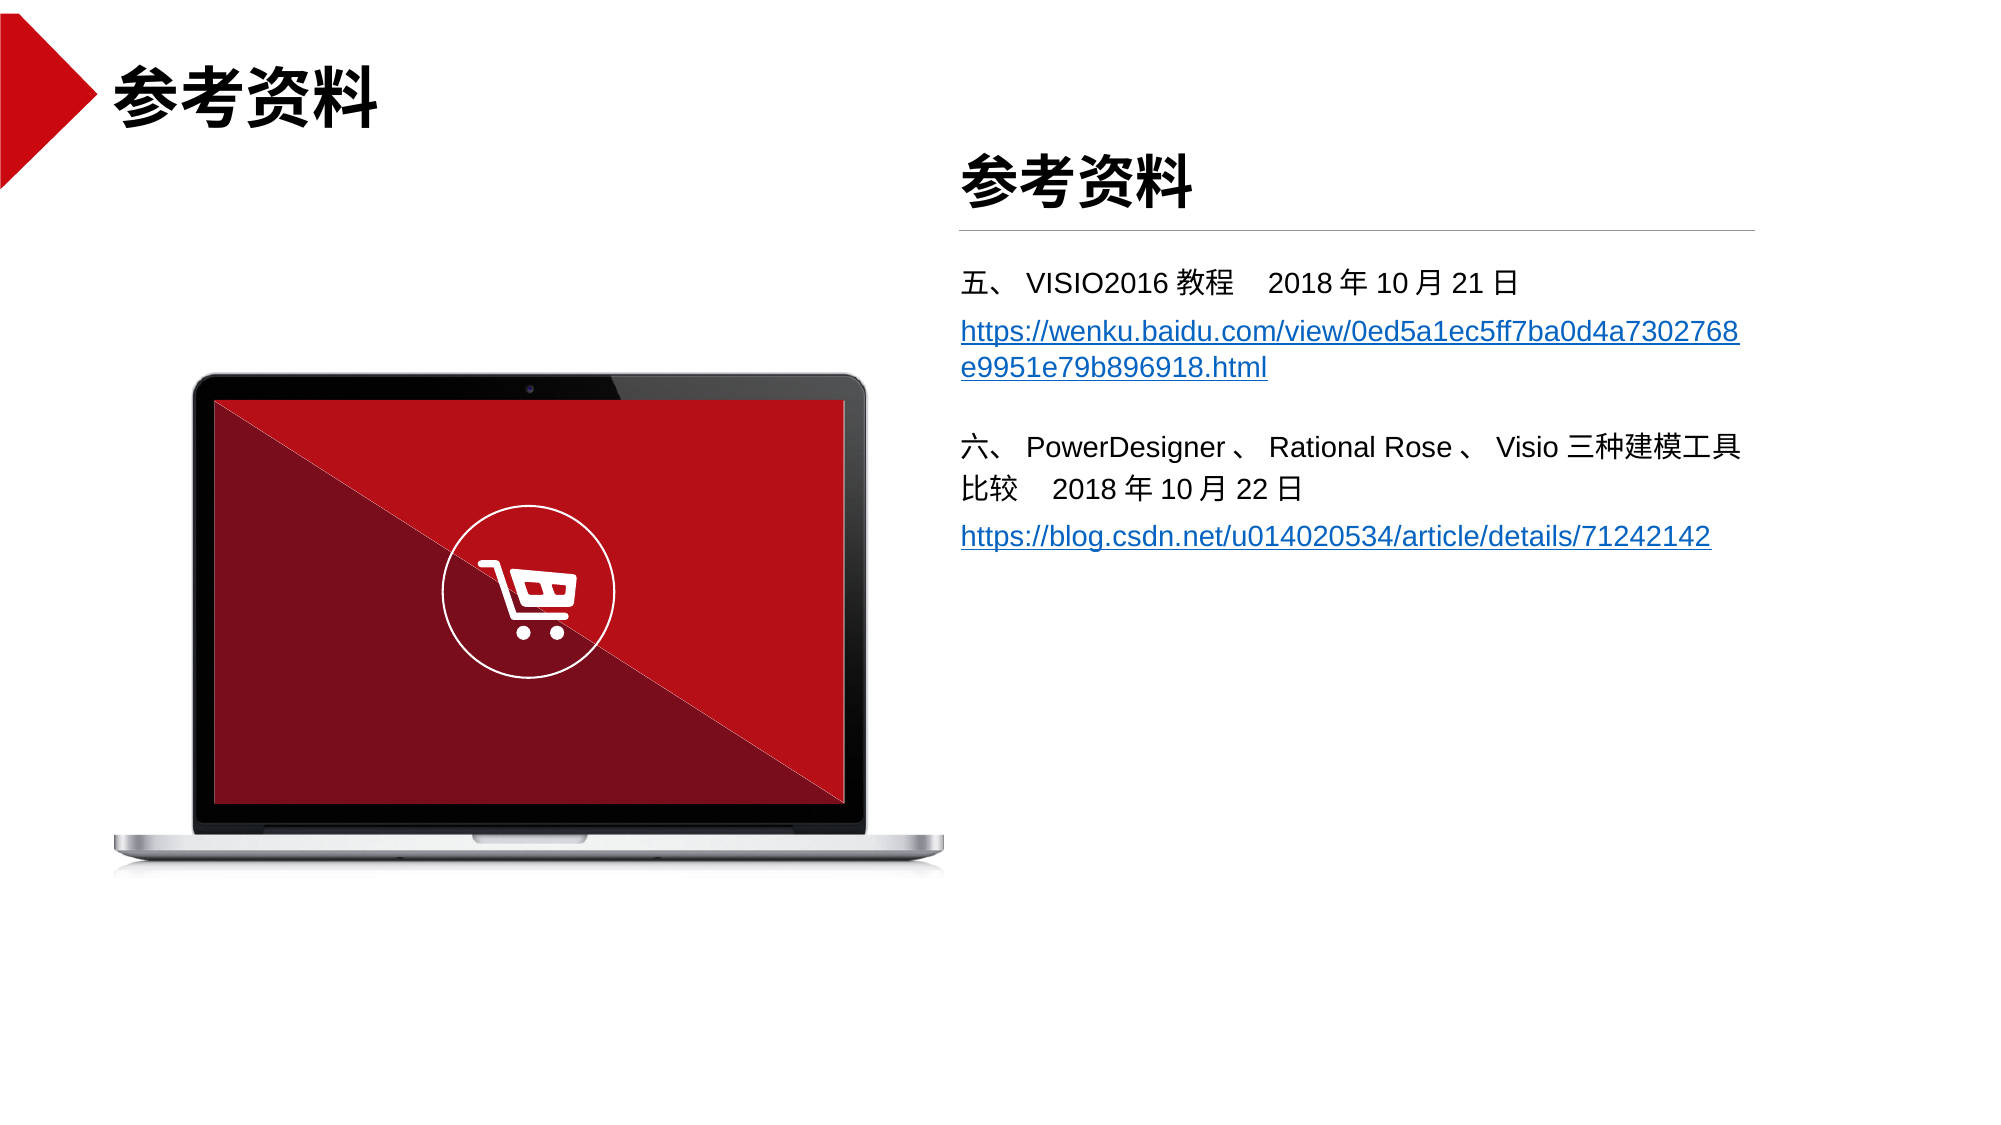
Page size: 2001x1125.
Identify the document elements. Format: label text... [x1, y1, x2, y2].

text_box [114, 372, 944, 879]
text_box 参考资料 [97, 48, 933, 144]
text_box [0, 12, 97, 192]
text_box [959, 145, 1755, 605]
